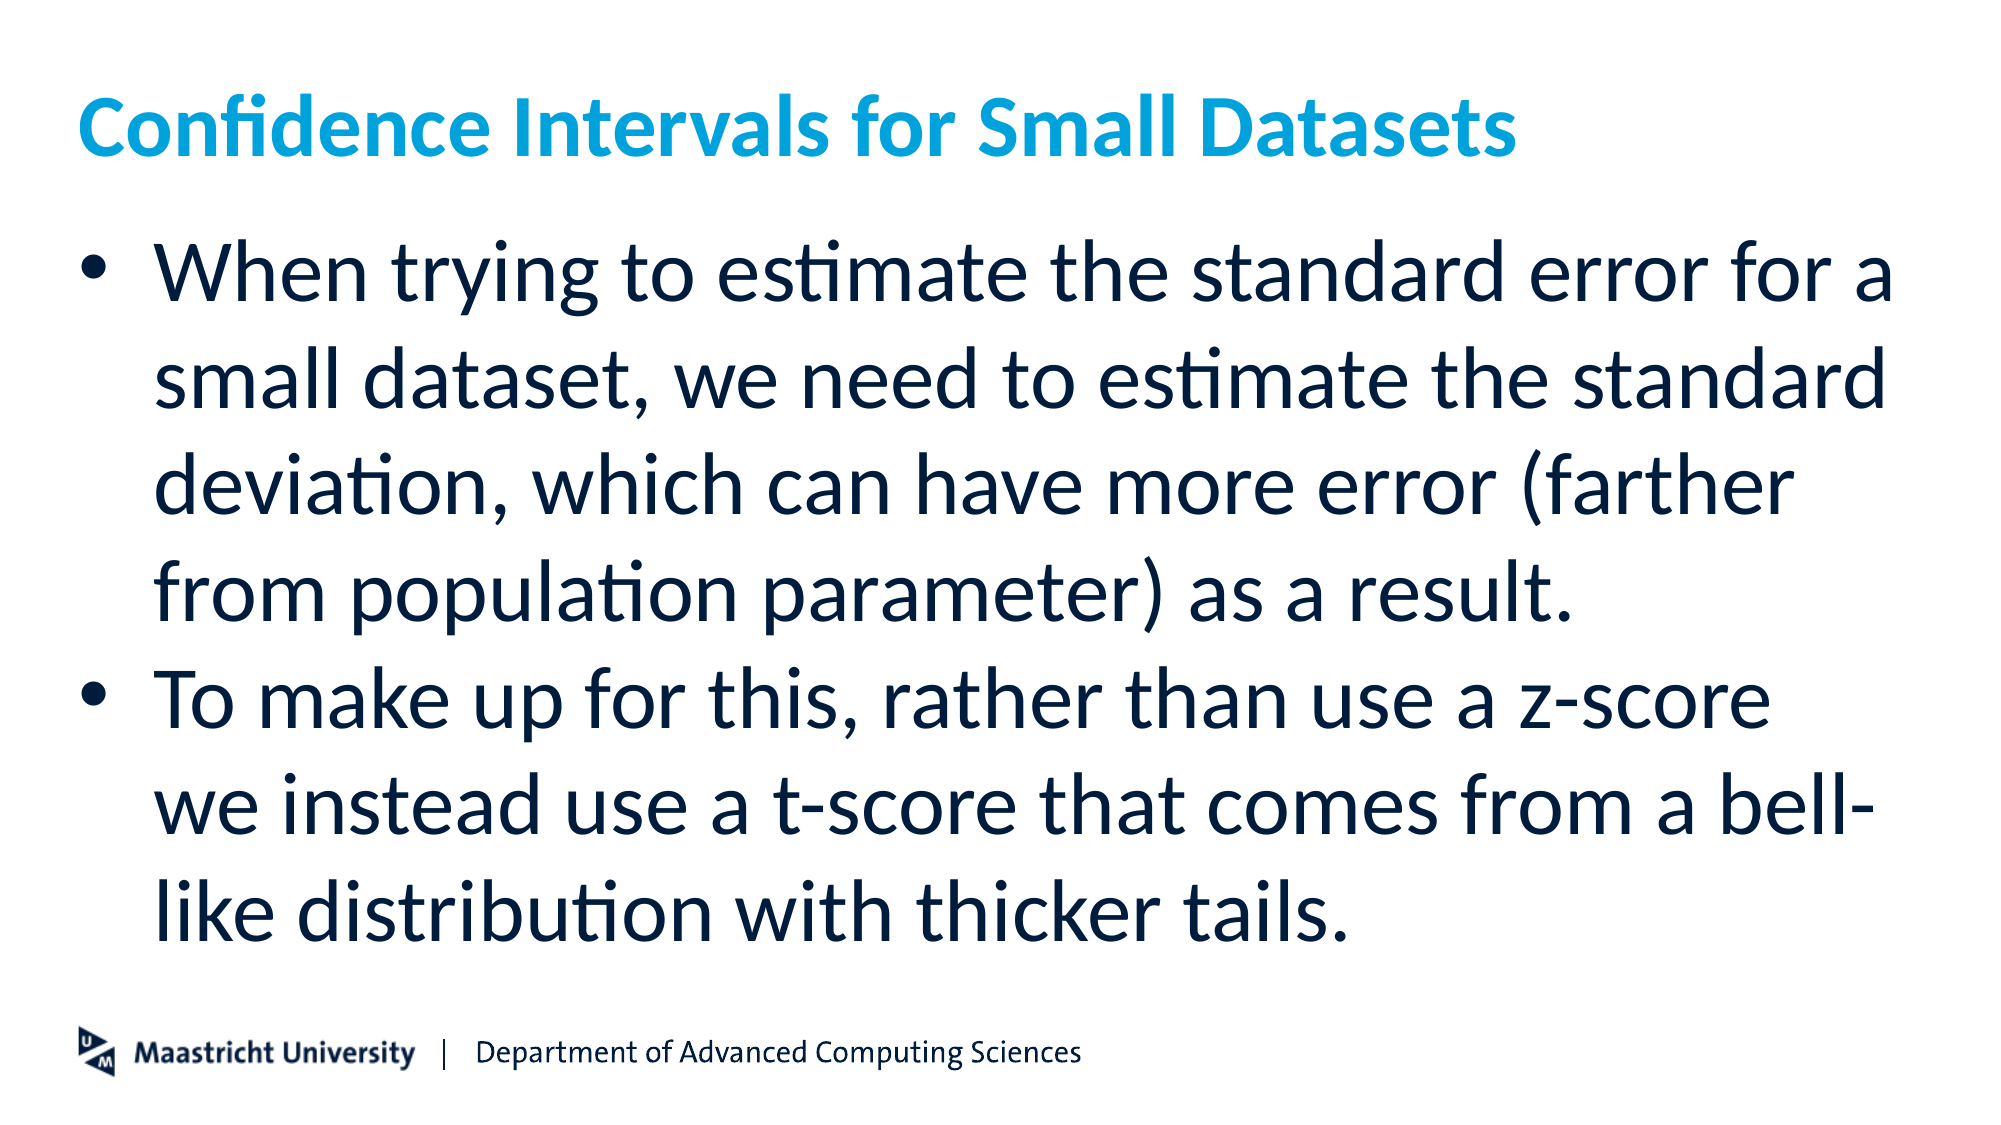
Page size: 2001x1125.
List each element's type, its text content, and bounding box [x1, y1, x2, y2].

title Confidence Intervals for Small Datasets [78, 67, 1900, 192]
